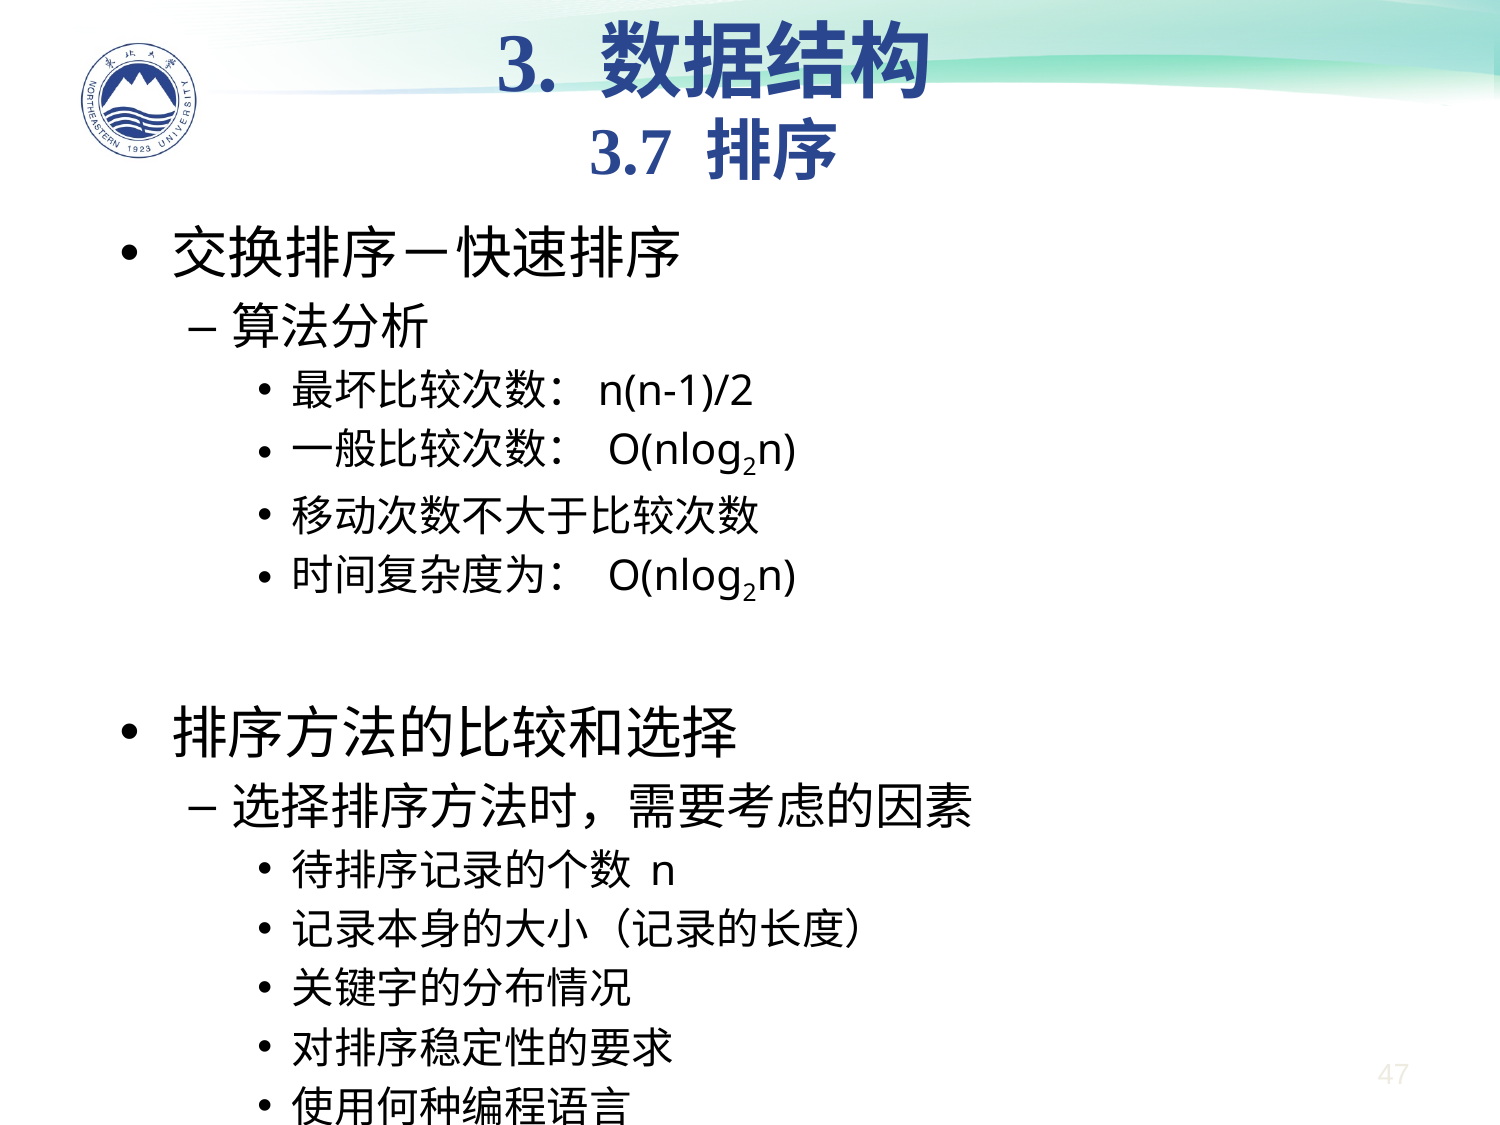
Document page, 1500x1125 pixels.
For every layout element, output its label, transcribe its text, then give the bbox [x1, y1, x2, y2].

picture [0, 0, 1500, 1125]
text_box 3. 数据结构 3.7 排序 [76, 0, 1352, 196]
slide_number 47 [1074, 1042, 1425, 1103]
list 交换排序－快速排序 算法分析 最坏比较次数：n(n-1)/2 一般比较次数： O(nlog2n) 移动次数不大于比较次数 时间复杂度为： O(nlog2n) 排序方法的比较和选择 选择排序方法时，需要考虑的因素 待排序记录的个数 n 记录本身的大小（记录的长度） 关键字的分布情况 对排序稳定性的要求 使用何种编程语言 [104, 209, 1500, 1125]
